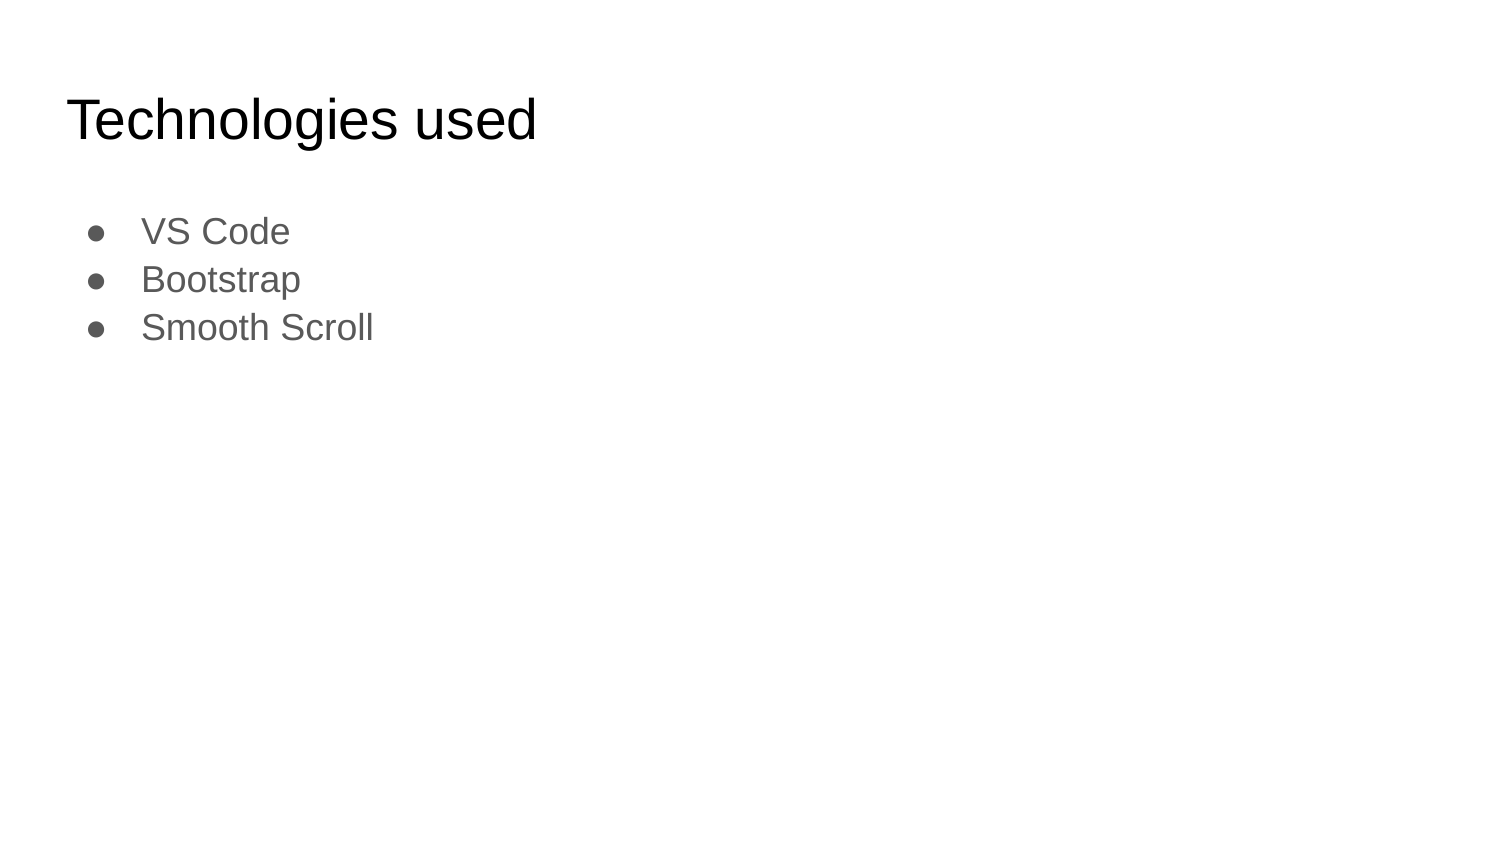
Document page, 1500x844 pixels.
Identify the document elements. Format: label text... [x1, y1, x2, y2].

title Technologies used [51, 72, 1449, 167]
list VS Code Bootstrap Smooth Scroll [51, 189, 1449, 750]
